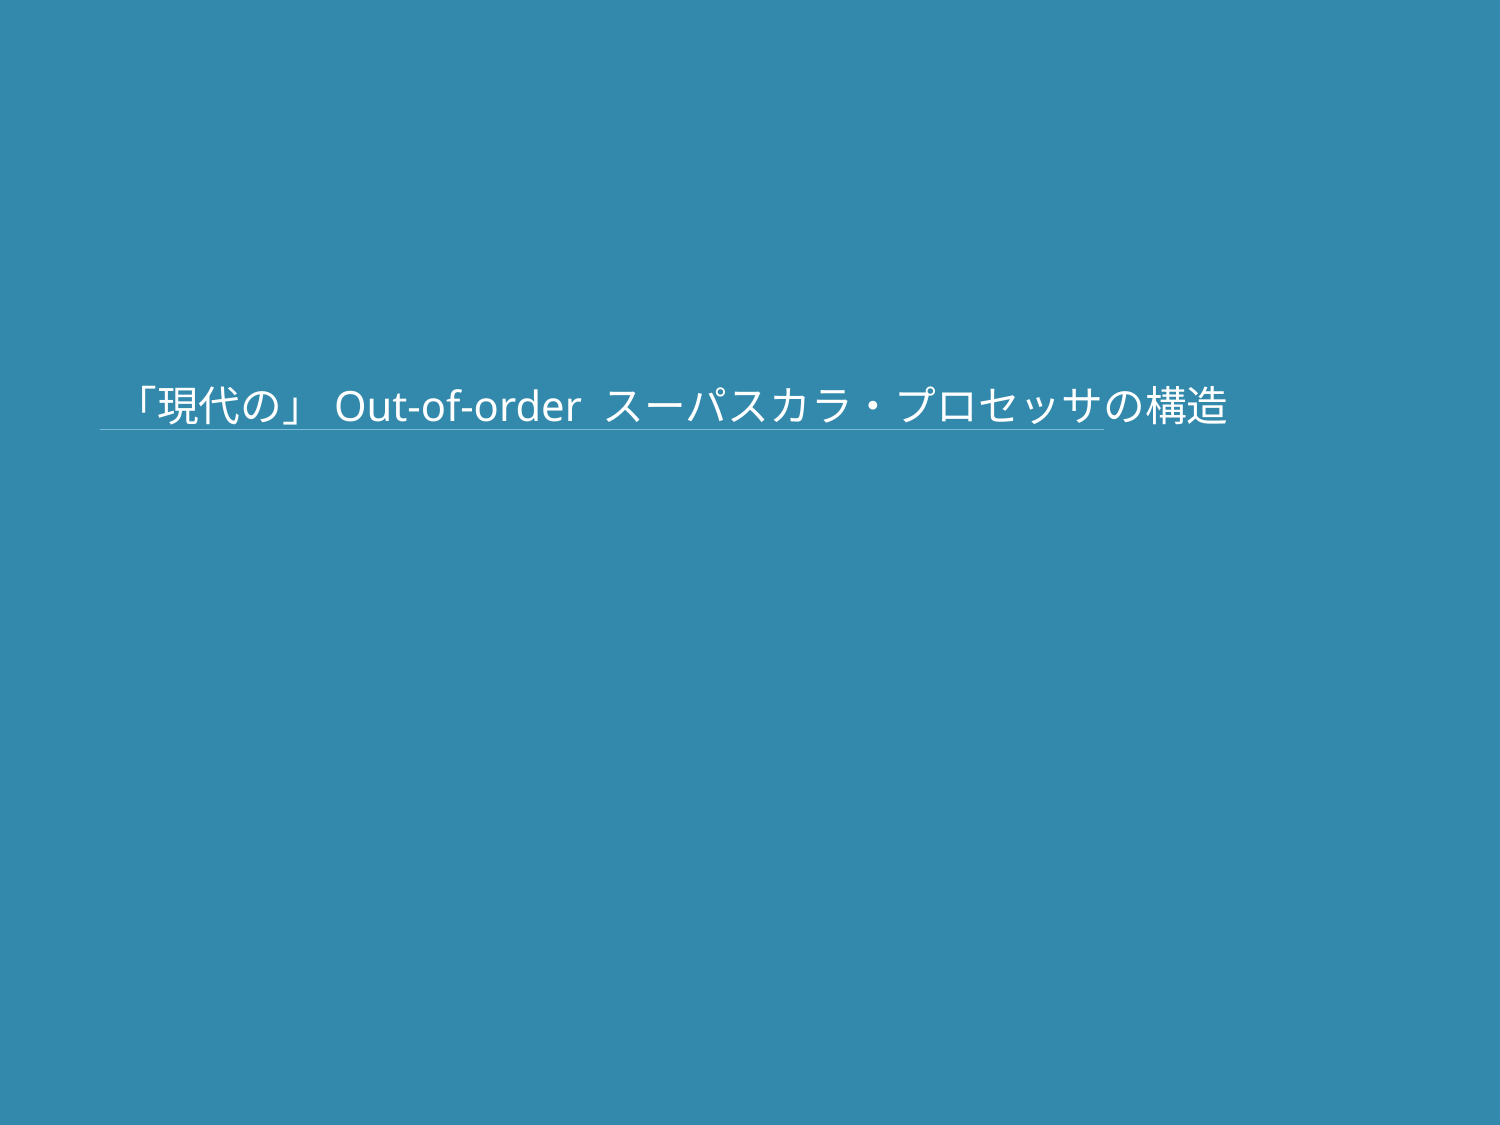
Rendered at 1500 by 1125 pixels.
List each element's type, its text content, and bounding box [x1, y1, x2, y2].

title 「現代の」Out-of-order スーパスカラ・プロセッサの構造 [100, 266, 1282, 430]
